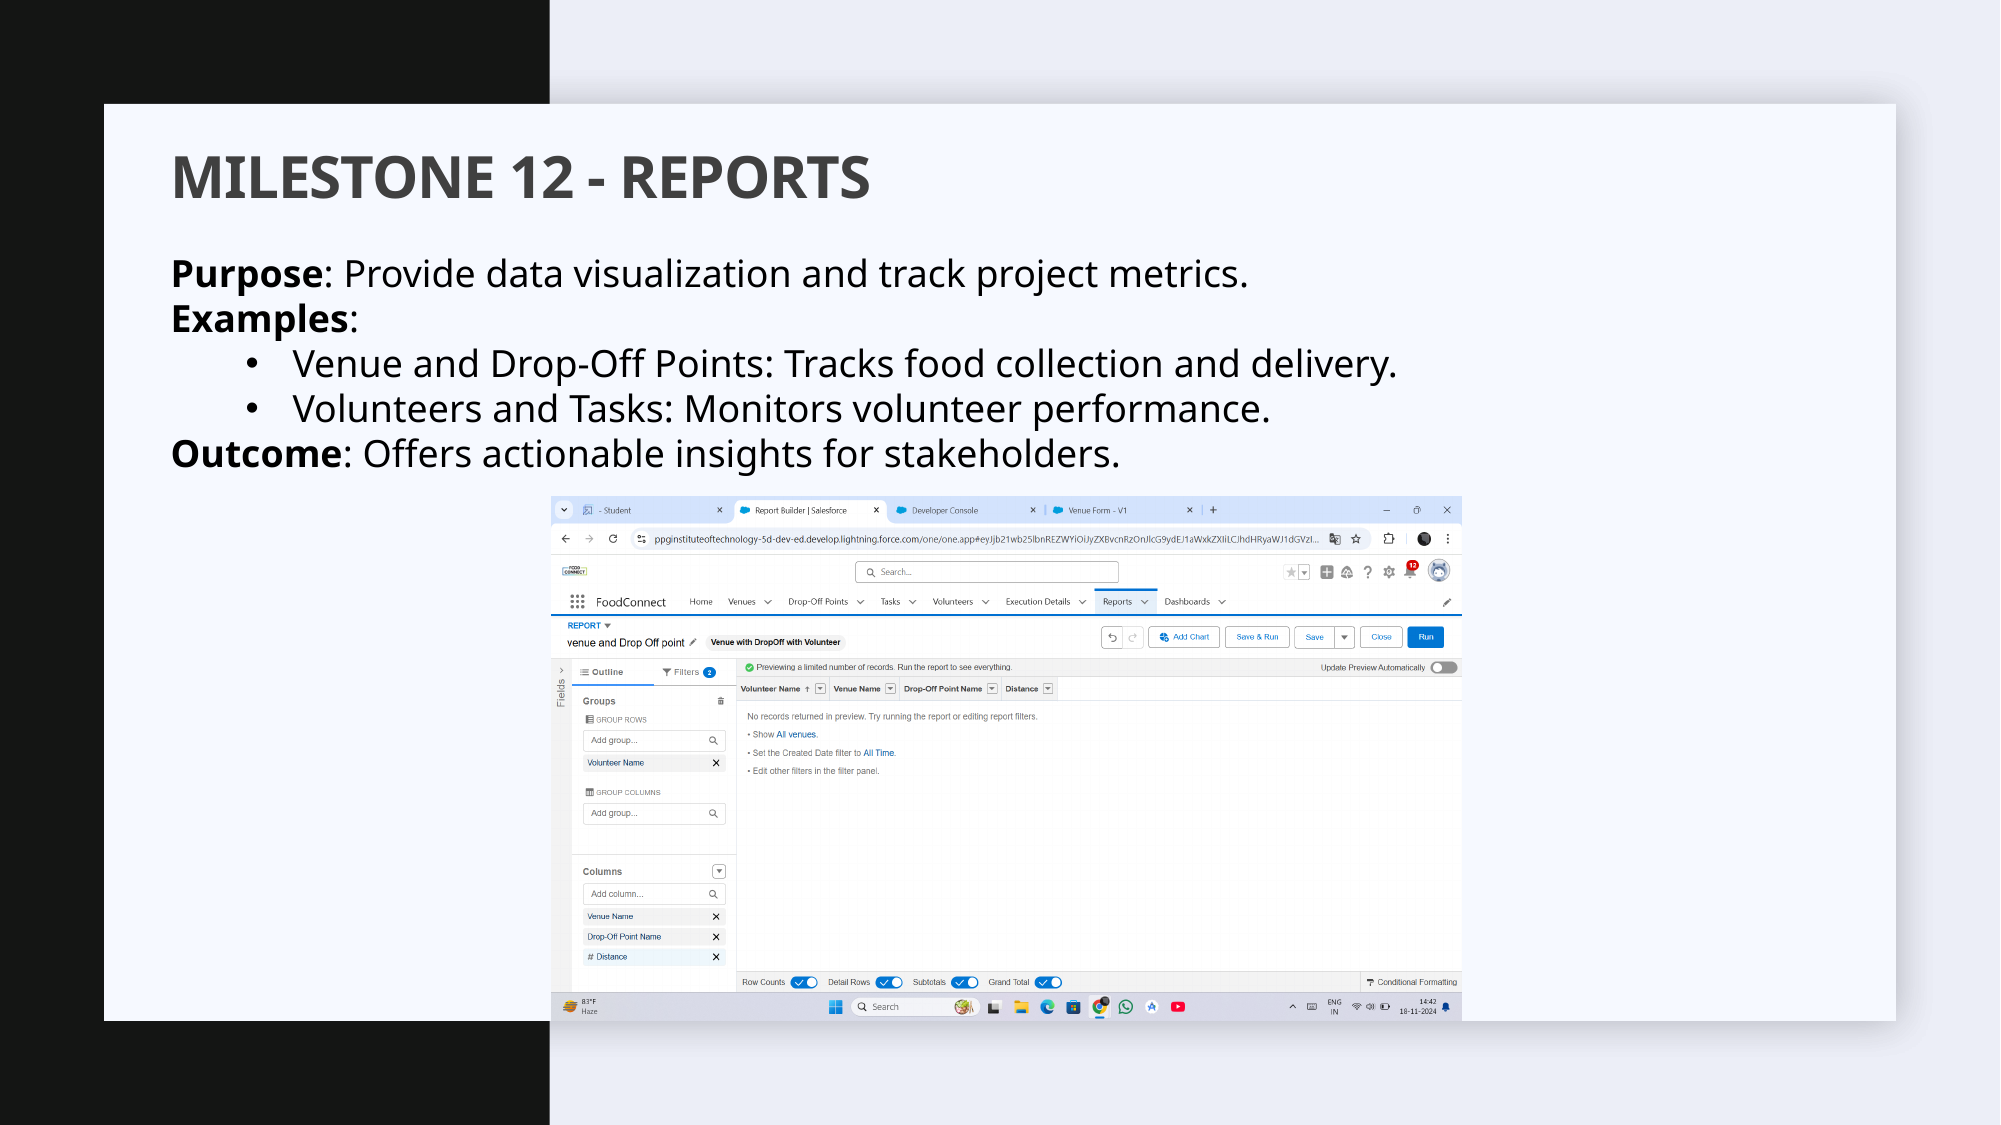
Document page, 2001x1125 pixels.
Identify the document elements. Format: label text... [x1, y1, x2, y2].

title Milestone 12 - Reports [155, 104, 1845, 257]
text_box Purpose: Provide data visualization and track project metrics. Examples: Venue and Drop-Off Points: Tracks food collection and delivery. Volunteers and Tasks: Monitors volunteer performance. Outcome: Offers actionable insights for stakeholders. [155, 242, 1782, 483]
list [551, 496, 1463, 1022]
